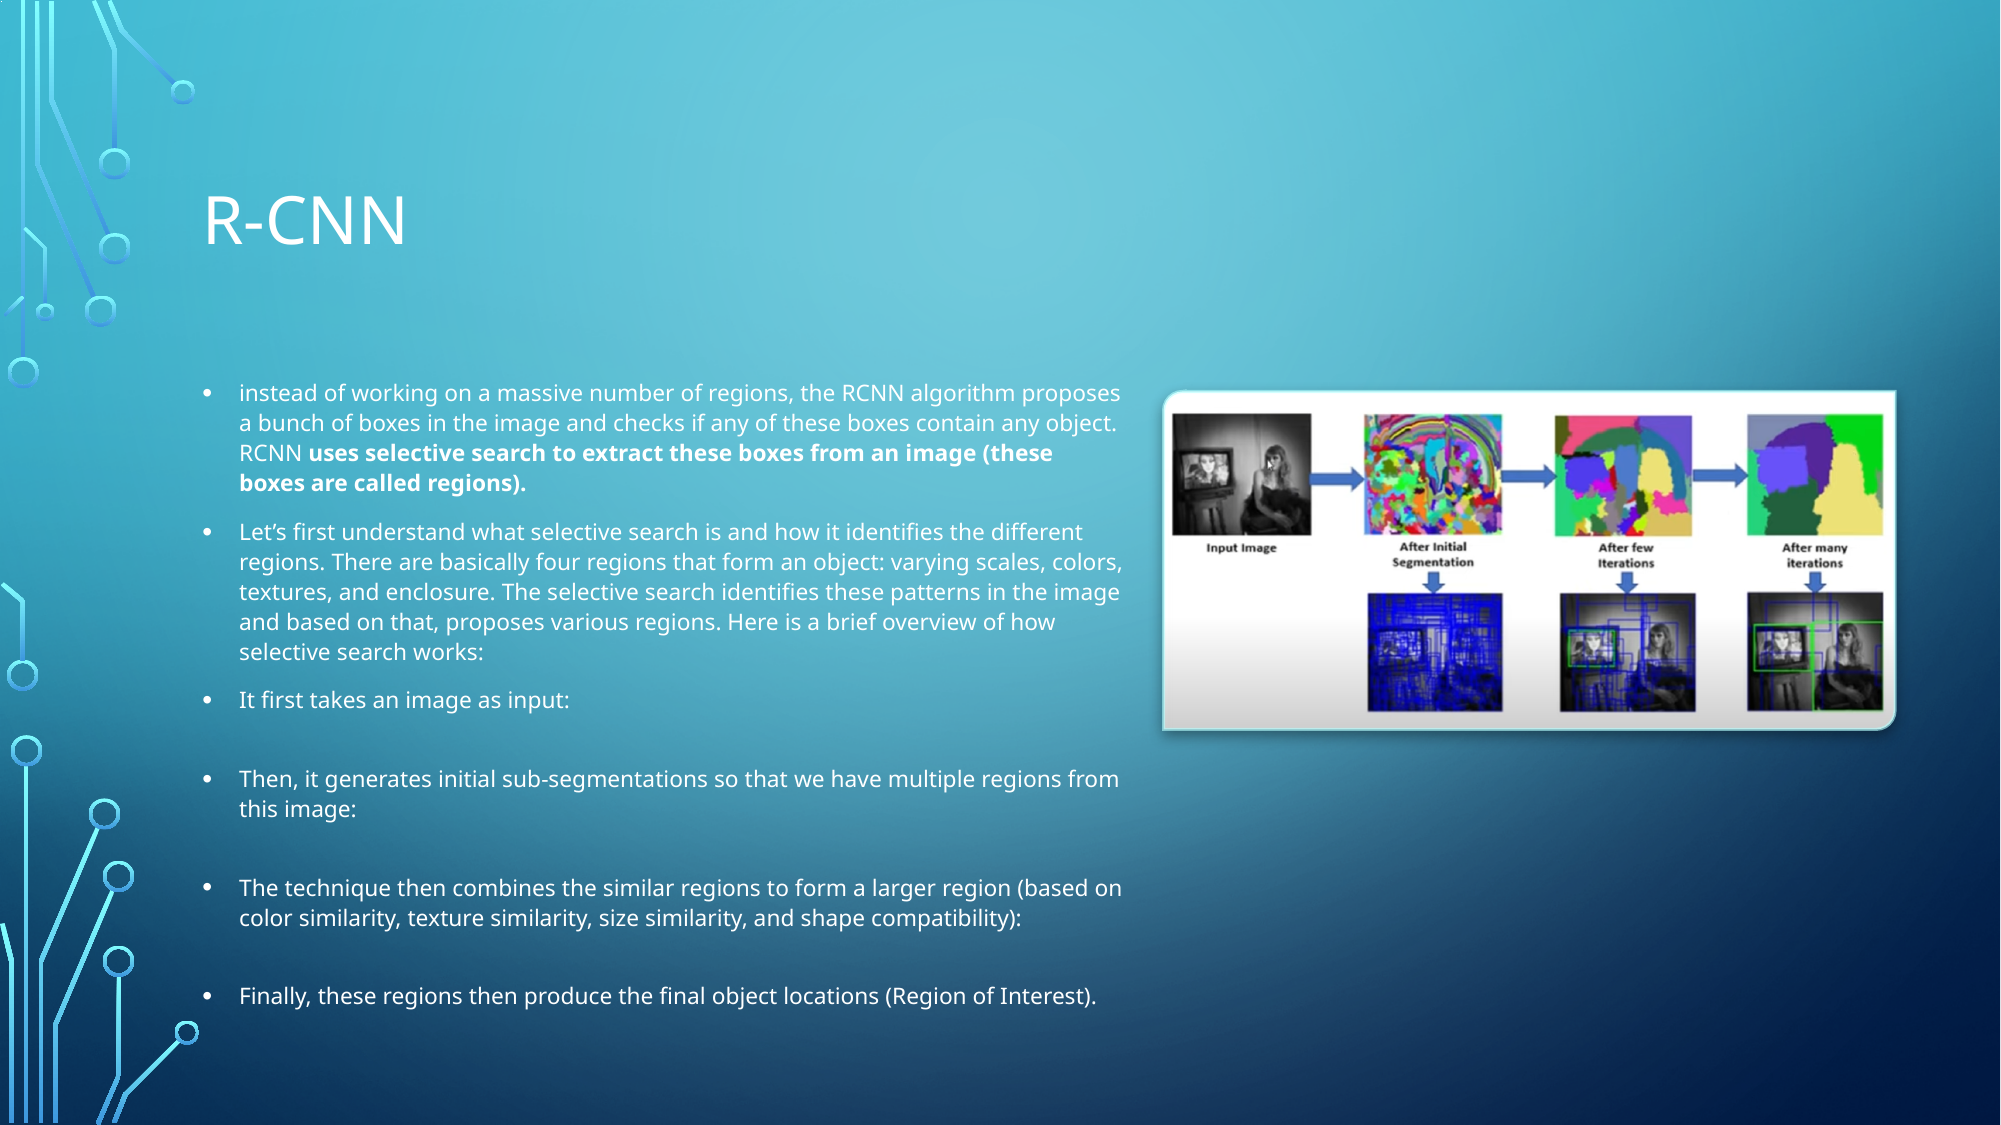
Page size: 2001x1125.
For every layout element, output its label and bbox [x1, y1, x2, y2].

picture [201, 0, 2000, 1125]
text_box [0, 0, 201, 1125]
